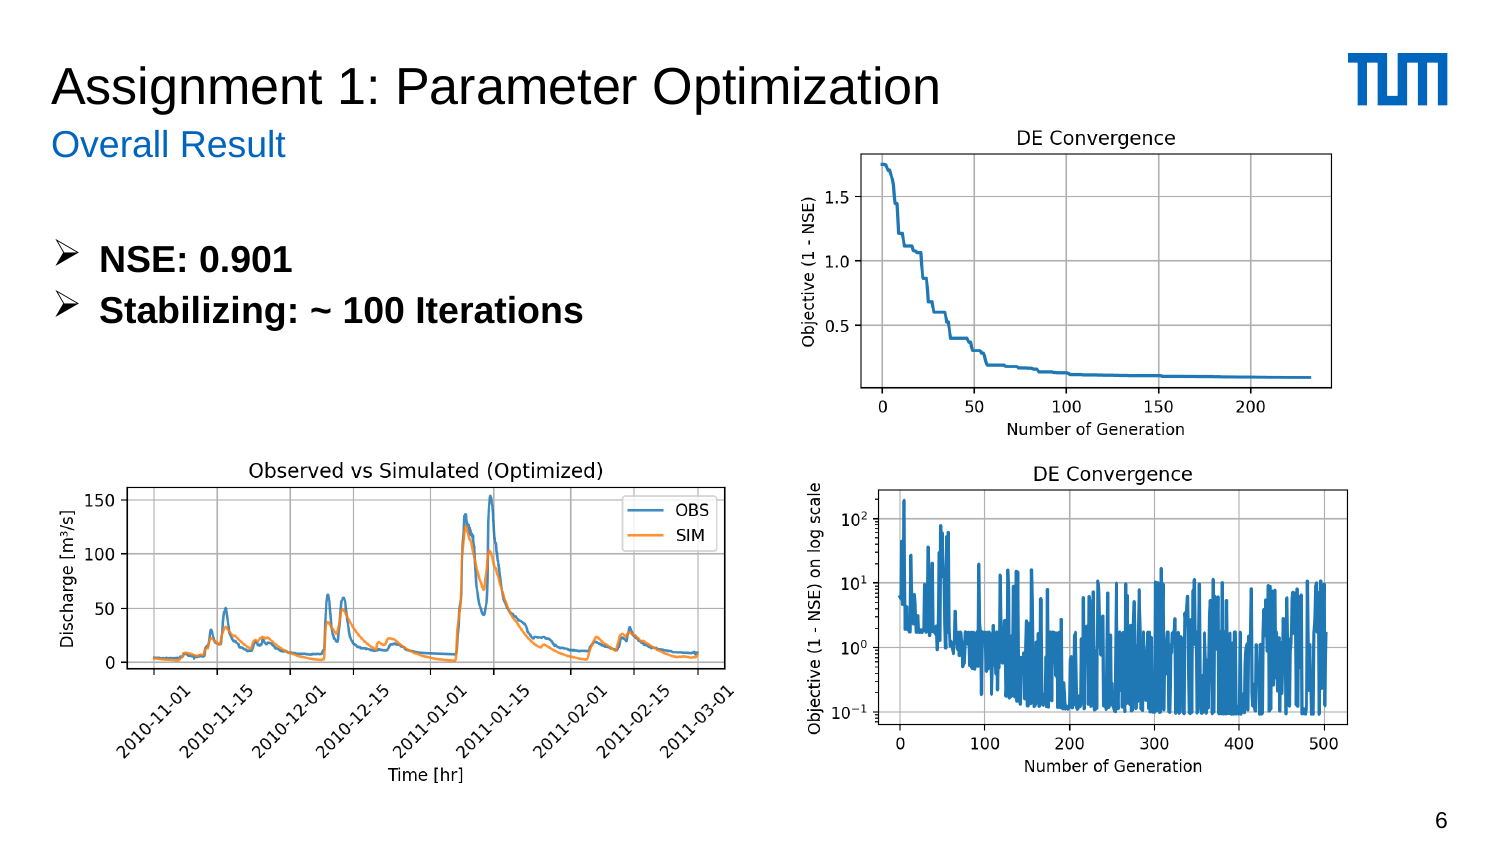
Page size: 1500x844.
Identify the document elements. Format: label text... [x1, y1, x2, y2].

title Assignment 1: Parameter Optimization [50, 47, 1448, 111]
list NSE: 0.901 Stabilizing: ~ 100 Iterations [52, 228, 685, 372]
picture [48, 450, 750, 796]
slide_number 6 [1111, 796, 1448, 842]
picture [790, 117, 1342, 449]
list Overall Result [51, 112, 1447, 165]
picture [796, 454, 1358, 786]
